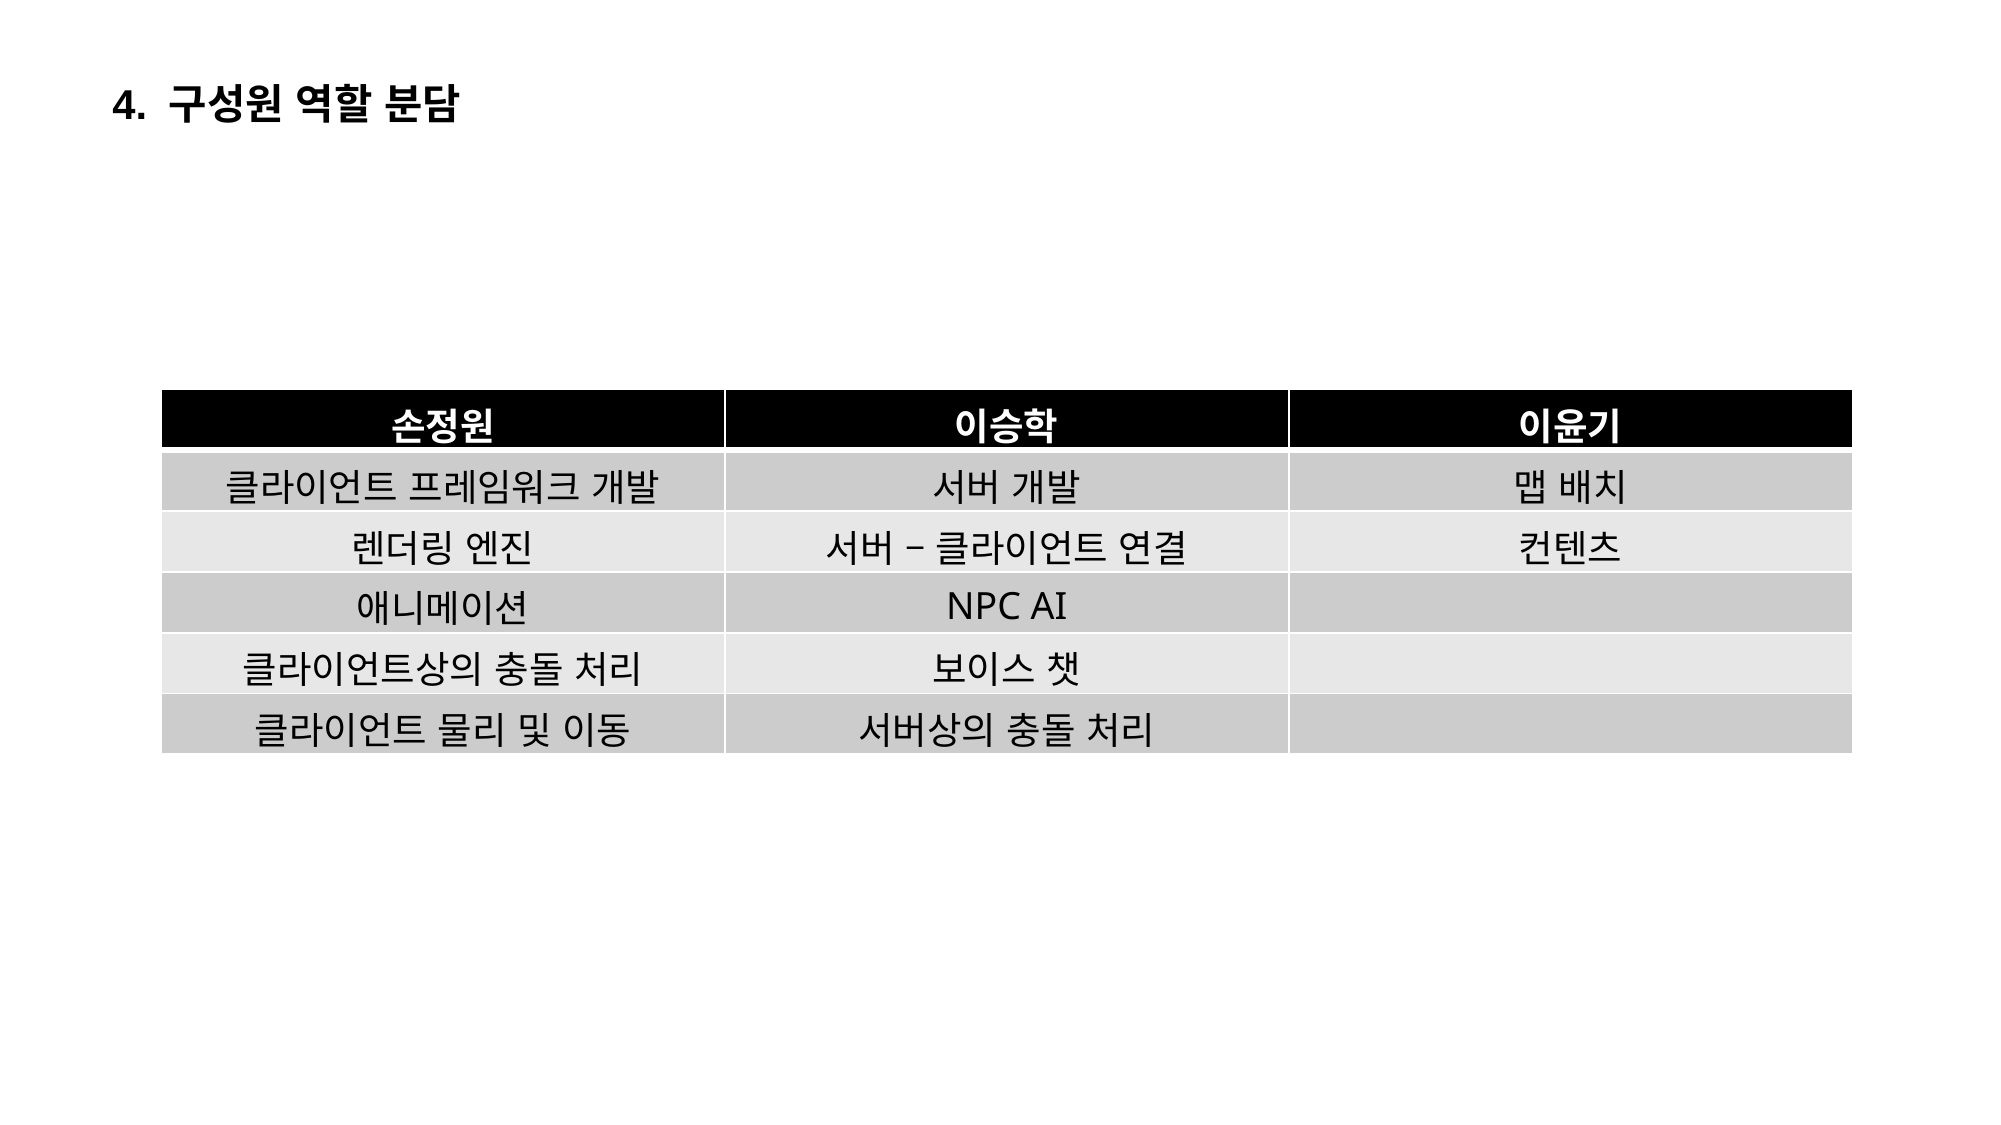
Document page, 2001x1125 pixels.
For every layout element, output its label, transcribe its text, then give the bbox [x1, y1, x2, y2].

table_header 이윤기 [1290, 390, 1852, 447]
table_cell 서버상의 충돌 처리 [726, 694, 1288, 753]
table_cell 컨텐츠 [1290, 512, 1852, 571]
table_cell 클라이언트 프레임워크 개발 [162, 453, 724, 510]
table_cell [1290, 634, 1852, 693]
table_cell 클라이언트상의 충돌 처리 [162, 634, 724, 693]
table_cell 클라이언트 물리 및 이동 [162, 694, 724, 753]
table_cell NPC AI [726, 573, 1288, 632]
table_cell [1290, 694, 1852, 753]
table_cell 렌더링 엔진 [162, 512, 724, 571]
table_cell 보이스 챗 [726, 634, 1288, 693]
table_cell 맵 배치 [1290, 453, 1852, 510]
table_header 이승학 [726, 390, 1288, 447]
table_cell 애니메이션 [162, 573, 724, 632]
table_header 손정원 [162, 390, 724, 447]
table_cell 서버 개발 [726, 453, 1288, 510]
table_cell [1290, 573, 1852, 632]
text_box 4. 구성원 역할 분담 [97, 70, 664, 135]
table_cell 서버 – 클라이언트 연결 [726, 512, 1288, 571]
